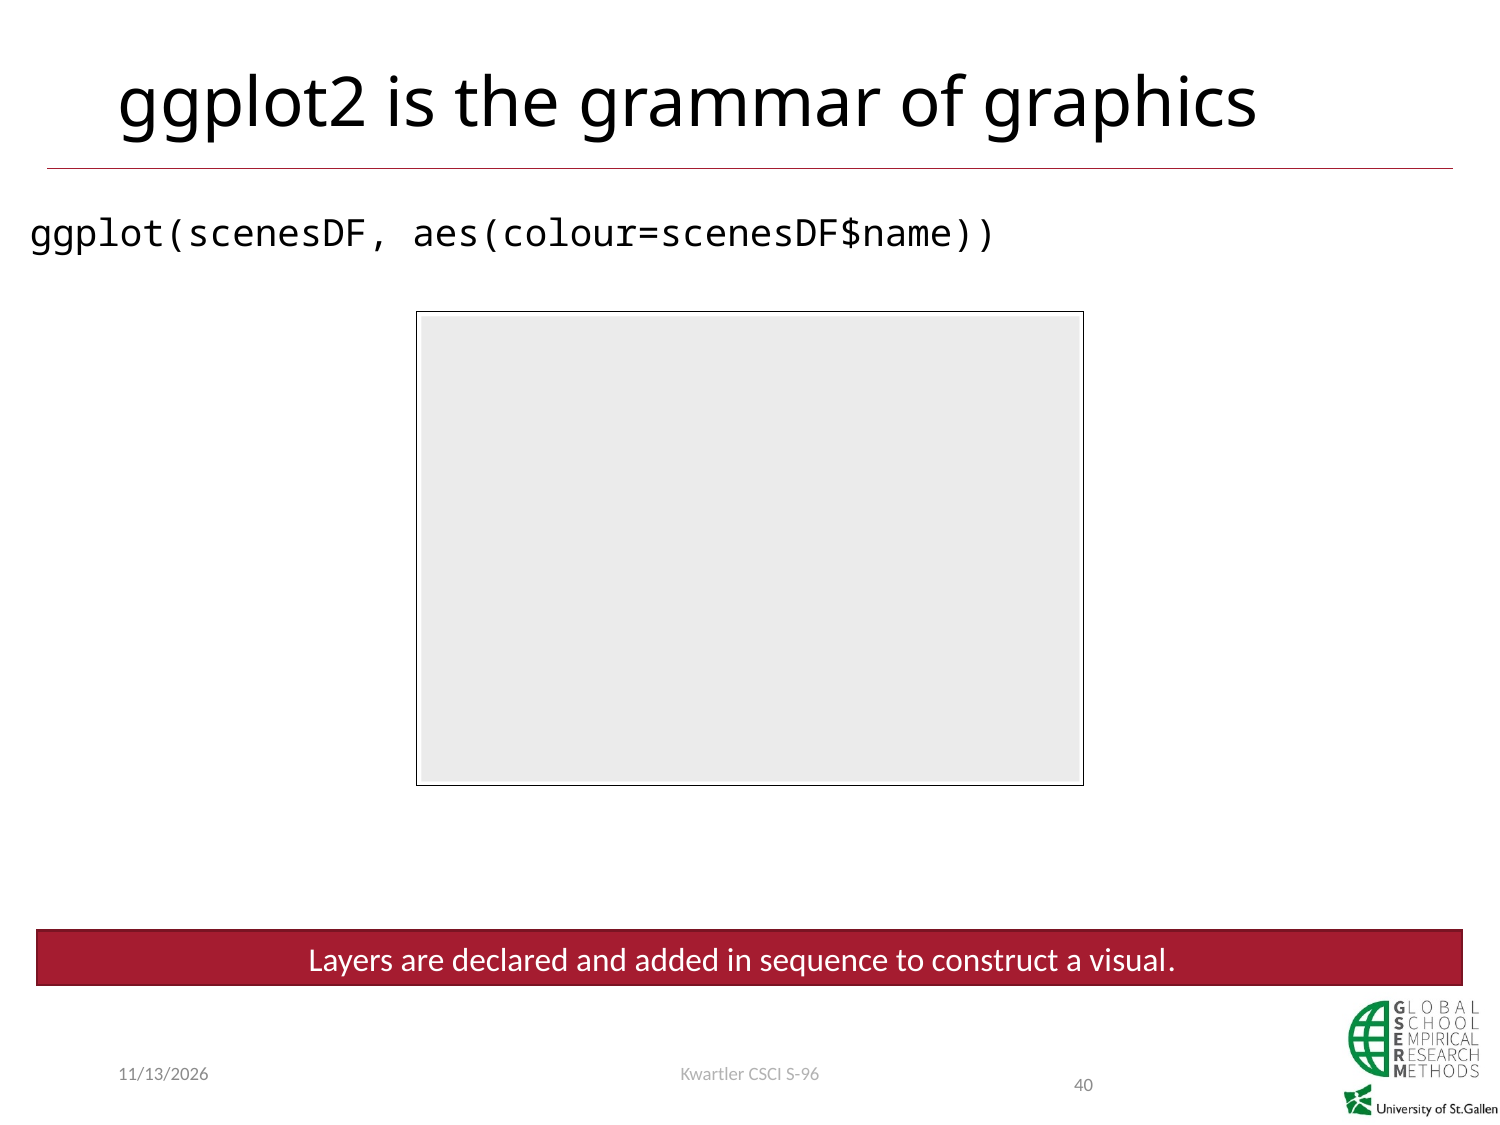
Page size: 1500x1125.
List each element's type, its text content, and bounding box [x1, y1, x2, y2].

title ggplot2 is the grammar of graphics [103, 59, 1397, 157]
text_box ggplot(scenesDF, aes(colour=scenesDF$name)) [15, 201, 1012, 262]
text_box Layers are declared and added in sequence to construct a visual. [36, 929, 1463, 986]
picture [1342, 992, 1500, 1125]
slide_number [103, 1042, 441, 1103]
footer Kwartler CSCI S-96 [496, 1042, 1004, 1103]
slide_number 40 [1059, 1042, 1200, 1103]
picture [416, 311, 1084, 786]
